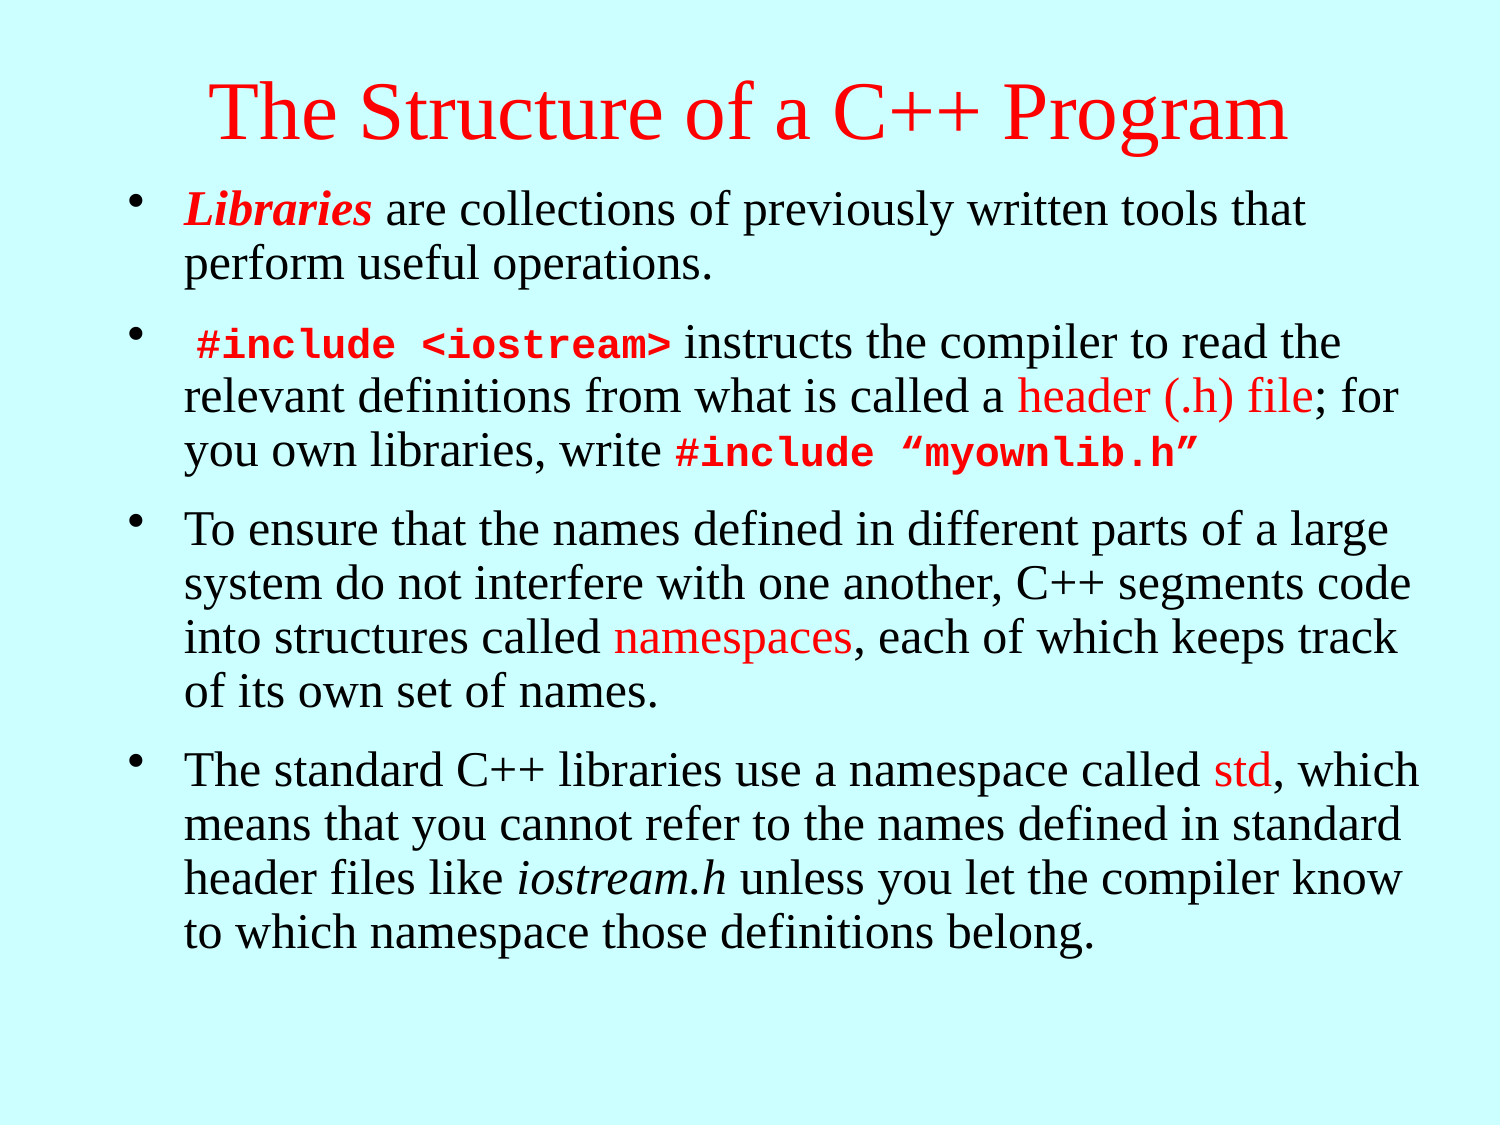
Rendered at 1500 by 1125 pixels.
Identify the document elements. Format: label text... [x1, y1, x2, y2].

list Libraries are collections of previously written tools that perform useful operations. #include <iostream> instructs the compiler to read the relevant definitions from what is called a header (.h) file; for you own libraries, write #include “myownlib.h” To ensure that the names defined in different parts of a large system do not interfere with one another, C++ segments code into structures called namespaces, each of which keeps track of its own set of names. The standard C++ libraries use a namespace called std, which means that you cannot refer to the names defined in standard header files like iostream.h unless you let the compiler know to which namespace those definitions belong. [112, 201, 1438, 1001]
title The Structure of a C++ Program [0, 12, 1500, 201]
